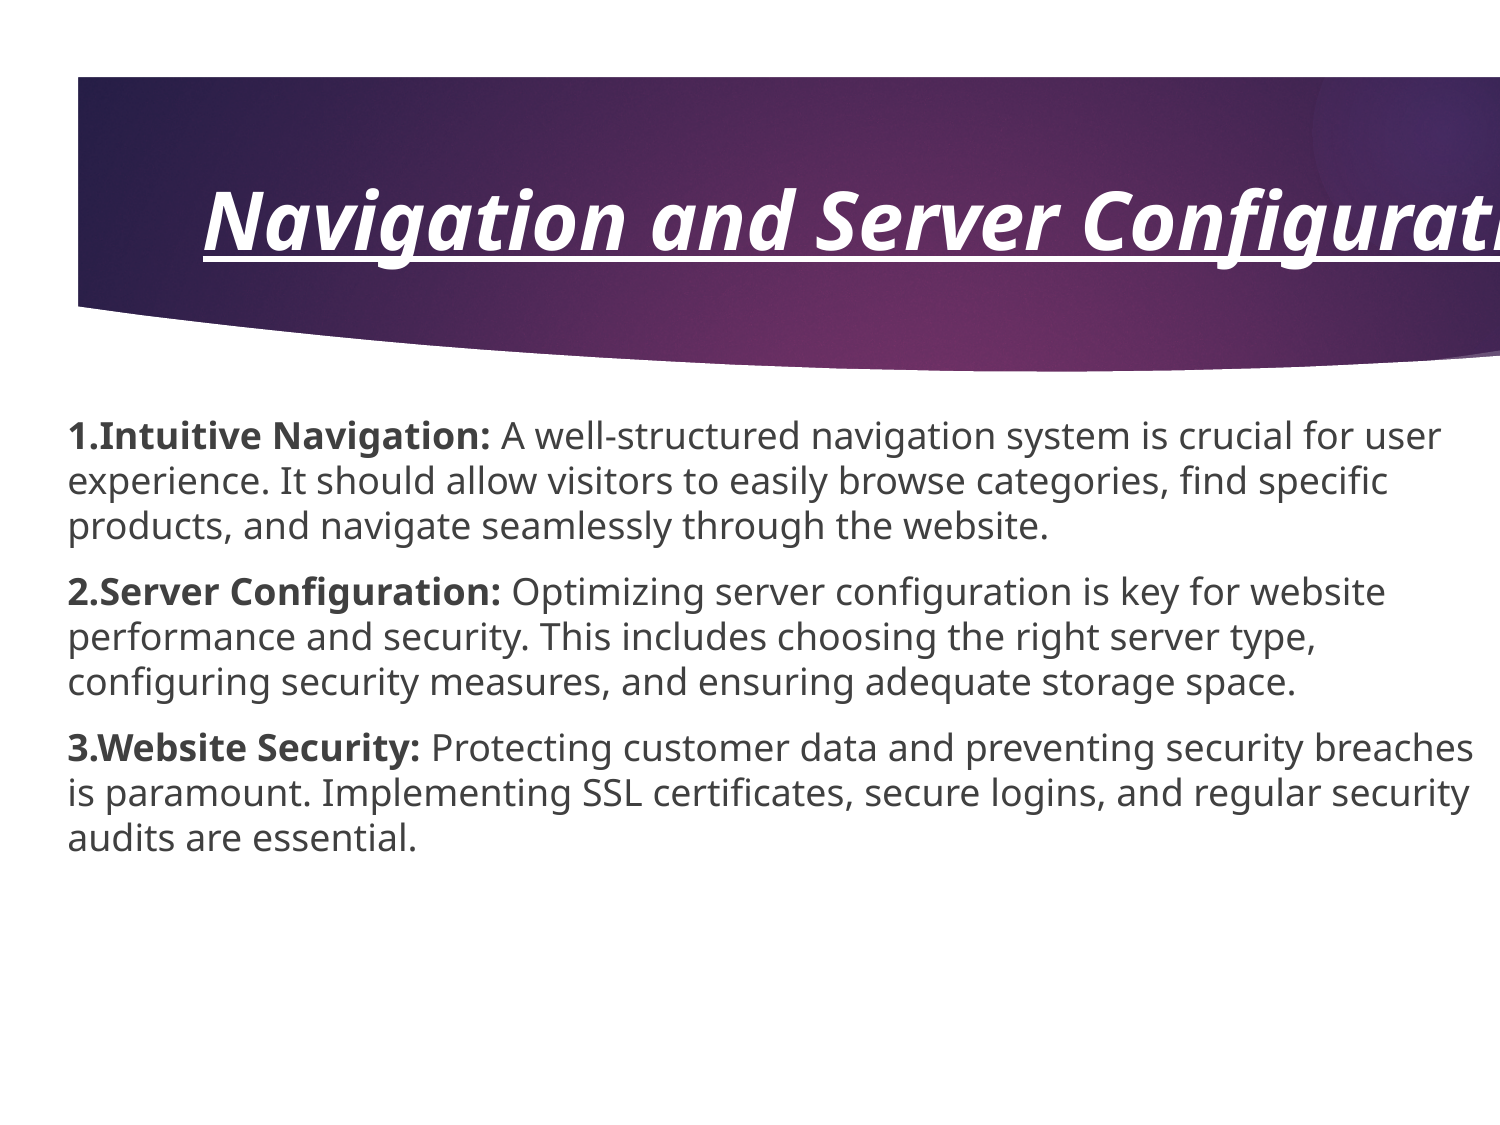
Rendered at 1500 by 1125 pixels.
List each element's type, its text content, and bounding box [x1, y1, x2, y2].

title Navigation and Server Configuration [189, 159, 1500, 276]
list 1.Intuitive Navigation: A well-structured navigation system is crucial for user experience. It should allow visitors to easily browse categories, find specific products, and navigate seamlessly through the website. 2.Server Configuration: Optimizing server configuration is key for website performance and security. This includes choosing the right server type, configuring security measures, and ensuring adequate storage space. 3.Website Security: Protecting customer data and preventing security breaches is paramount. Implementing SSL certificates, secure logins, and regular security audits are essential. [52, 404, 1500, 966]
